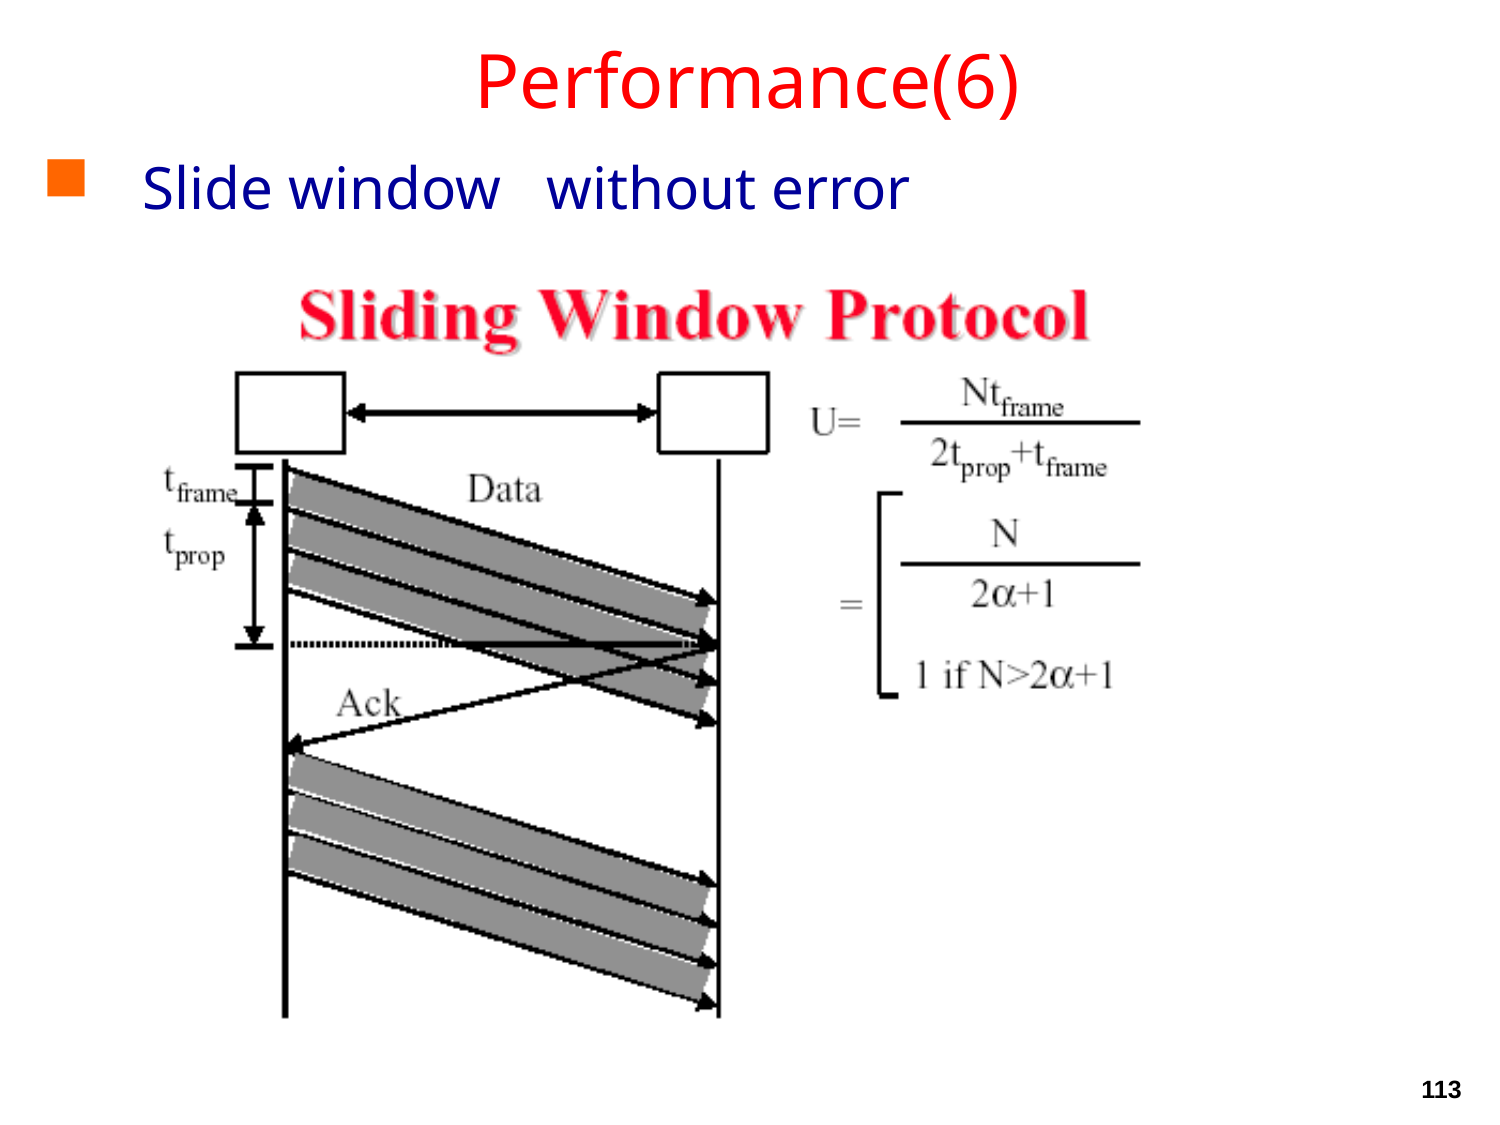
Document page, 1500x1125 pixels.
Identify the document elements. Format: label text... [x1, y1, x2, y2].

picture [151, 268, 1203, 1053]
list Slide window without error [27, 144, 1463, 1093]
title Performance(6) [25, 17, 1469, 141]
